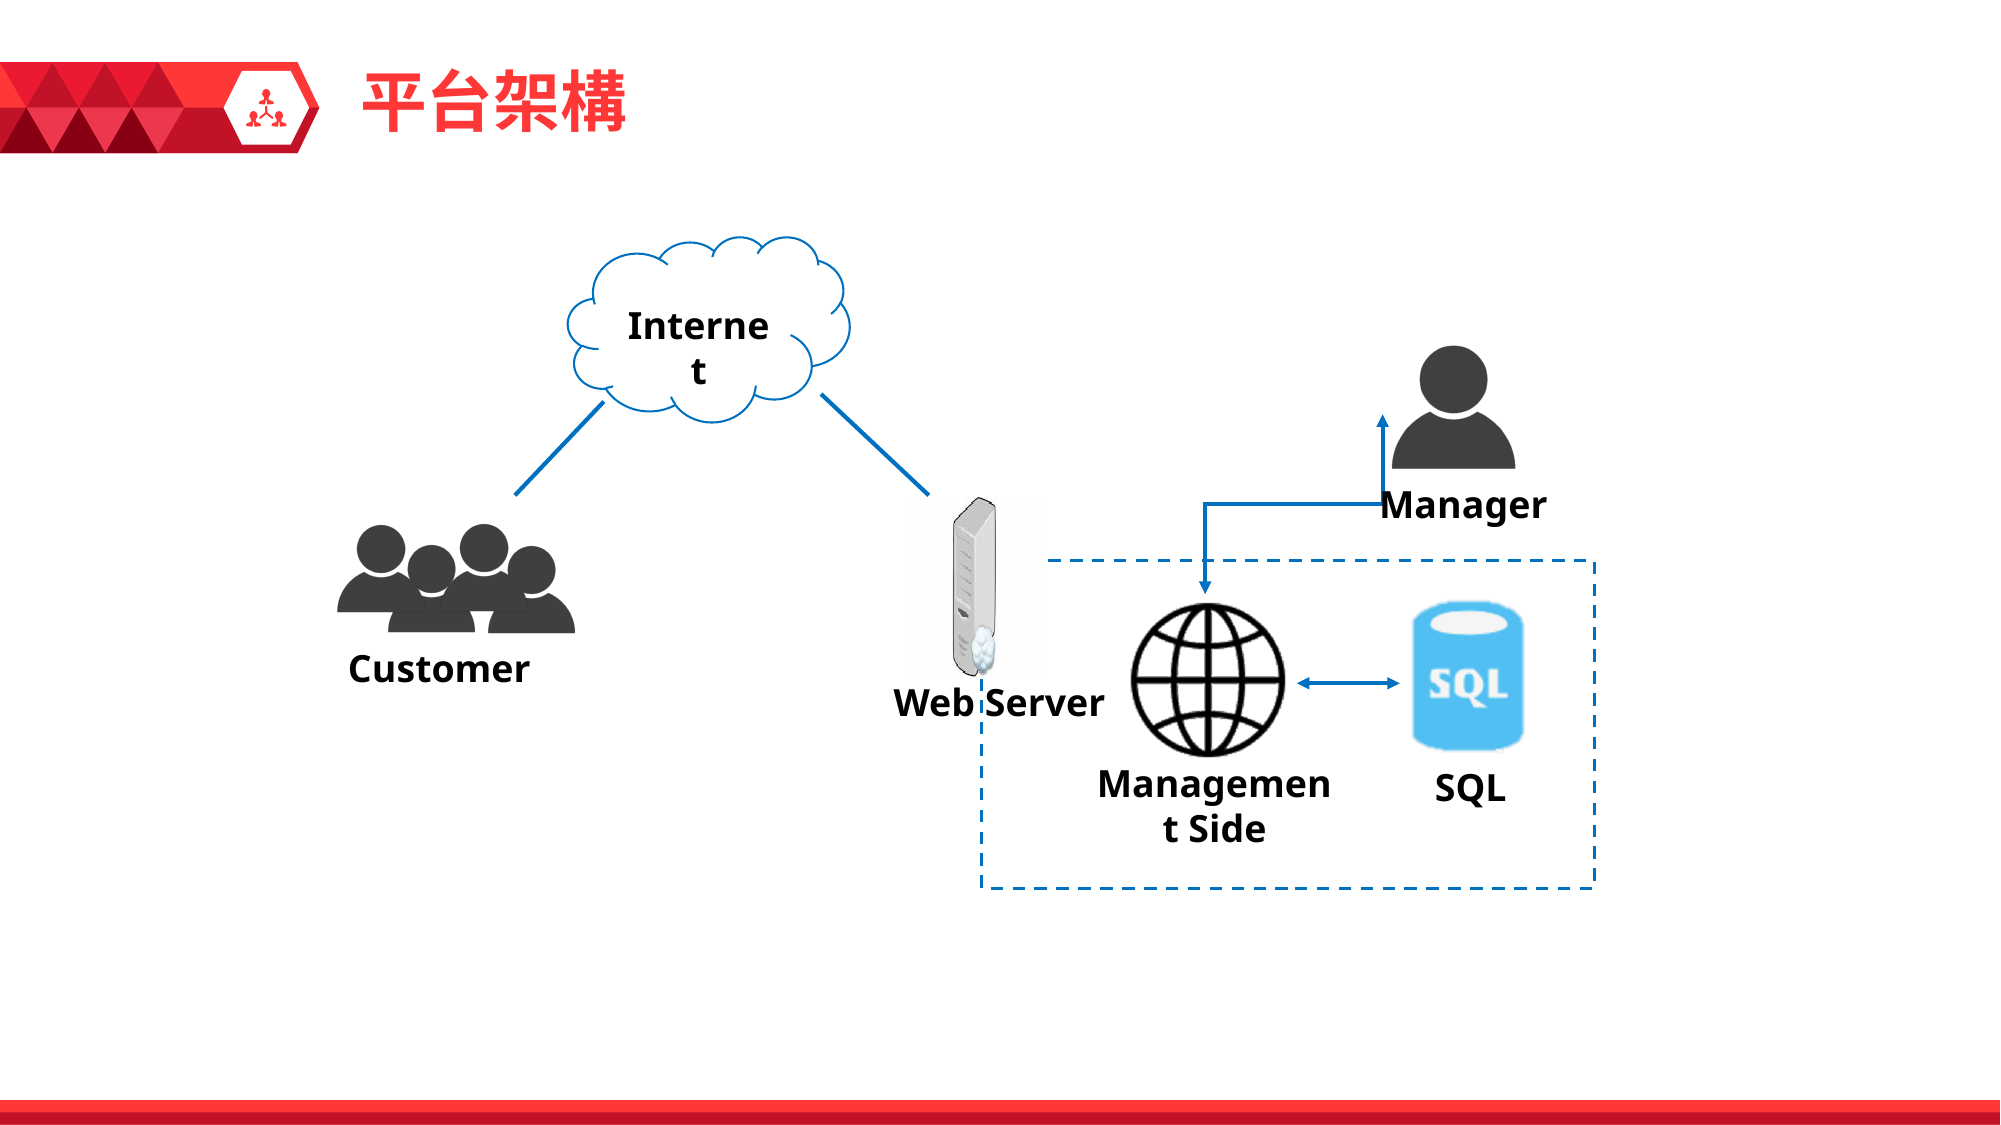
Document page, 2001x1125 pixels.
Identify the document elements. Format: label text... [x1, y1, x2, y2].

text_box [323, 236, 1677, 889]
text_box 平台架構 [345, 52, 980, 147]
